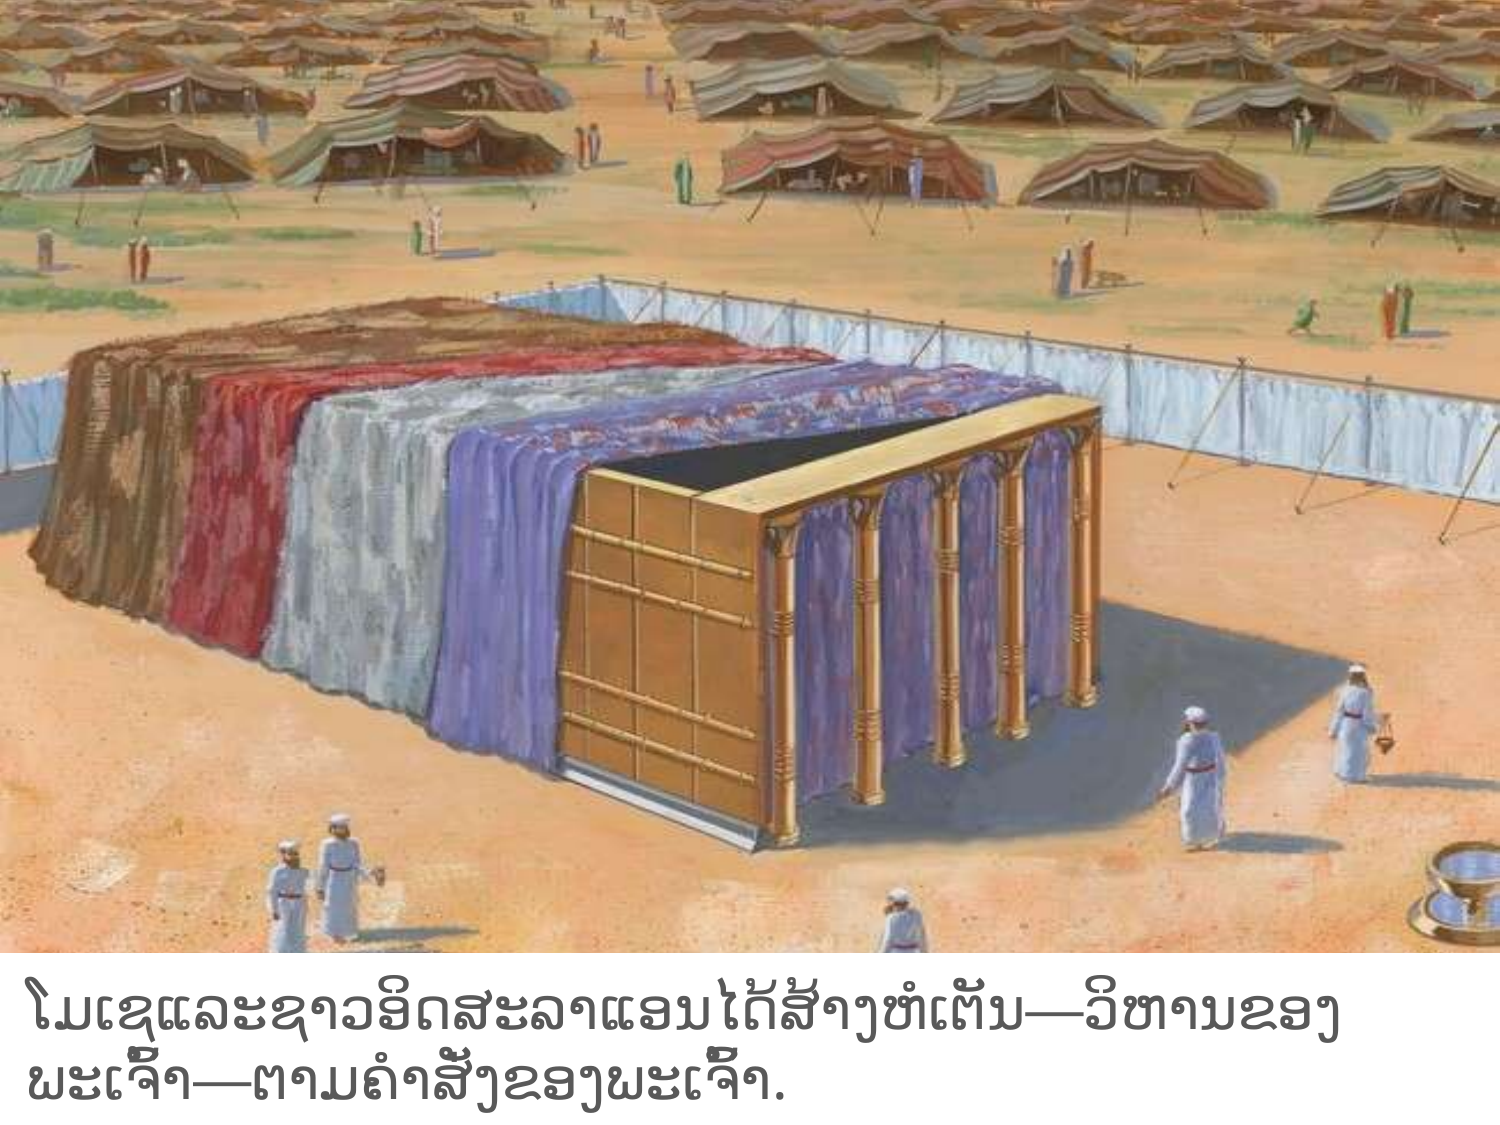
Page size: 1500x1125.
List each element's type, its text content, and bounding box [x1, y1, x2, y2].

picture [0, 0, 1500, 953]
text_box ໂມເຊ​ແລະ​ຊາວ​ອິດສະລາແອນ​ໄດ້​ສ້າງ​ຫໍເຕັນ—ວິຫານ​ຂອງ​ພະເຈົ້າ—ຕາມ​ຄຳ​ສັ່ງ​ຂອງ​ພະເຈົ້າ. [11, 964, 1498, 1119]
